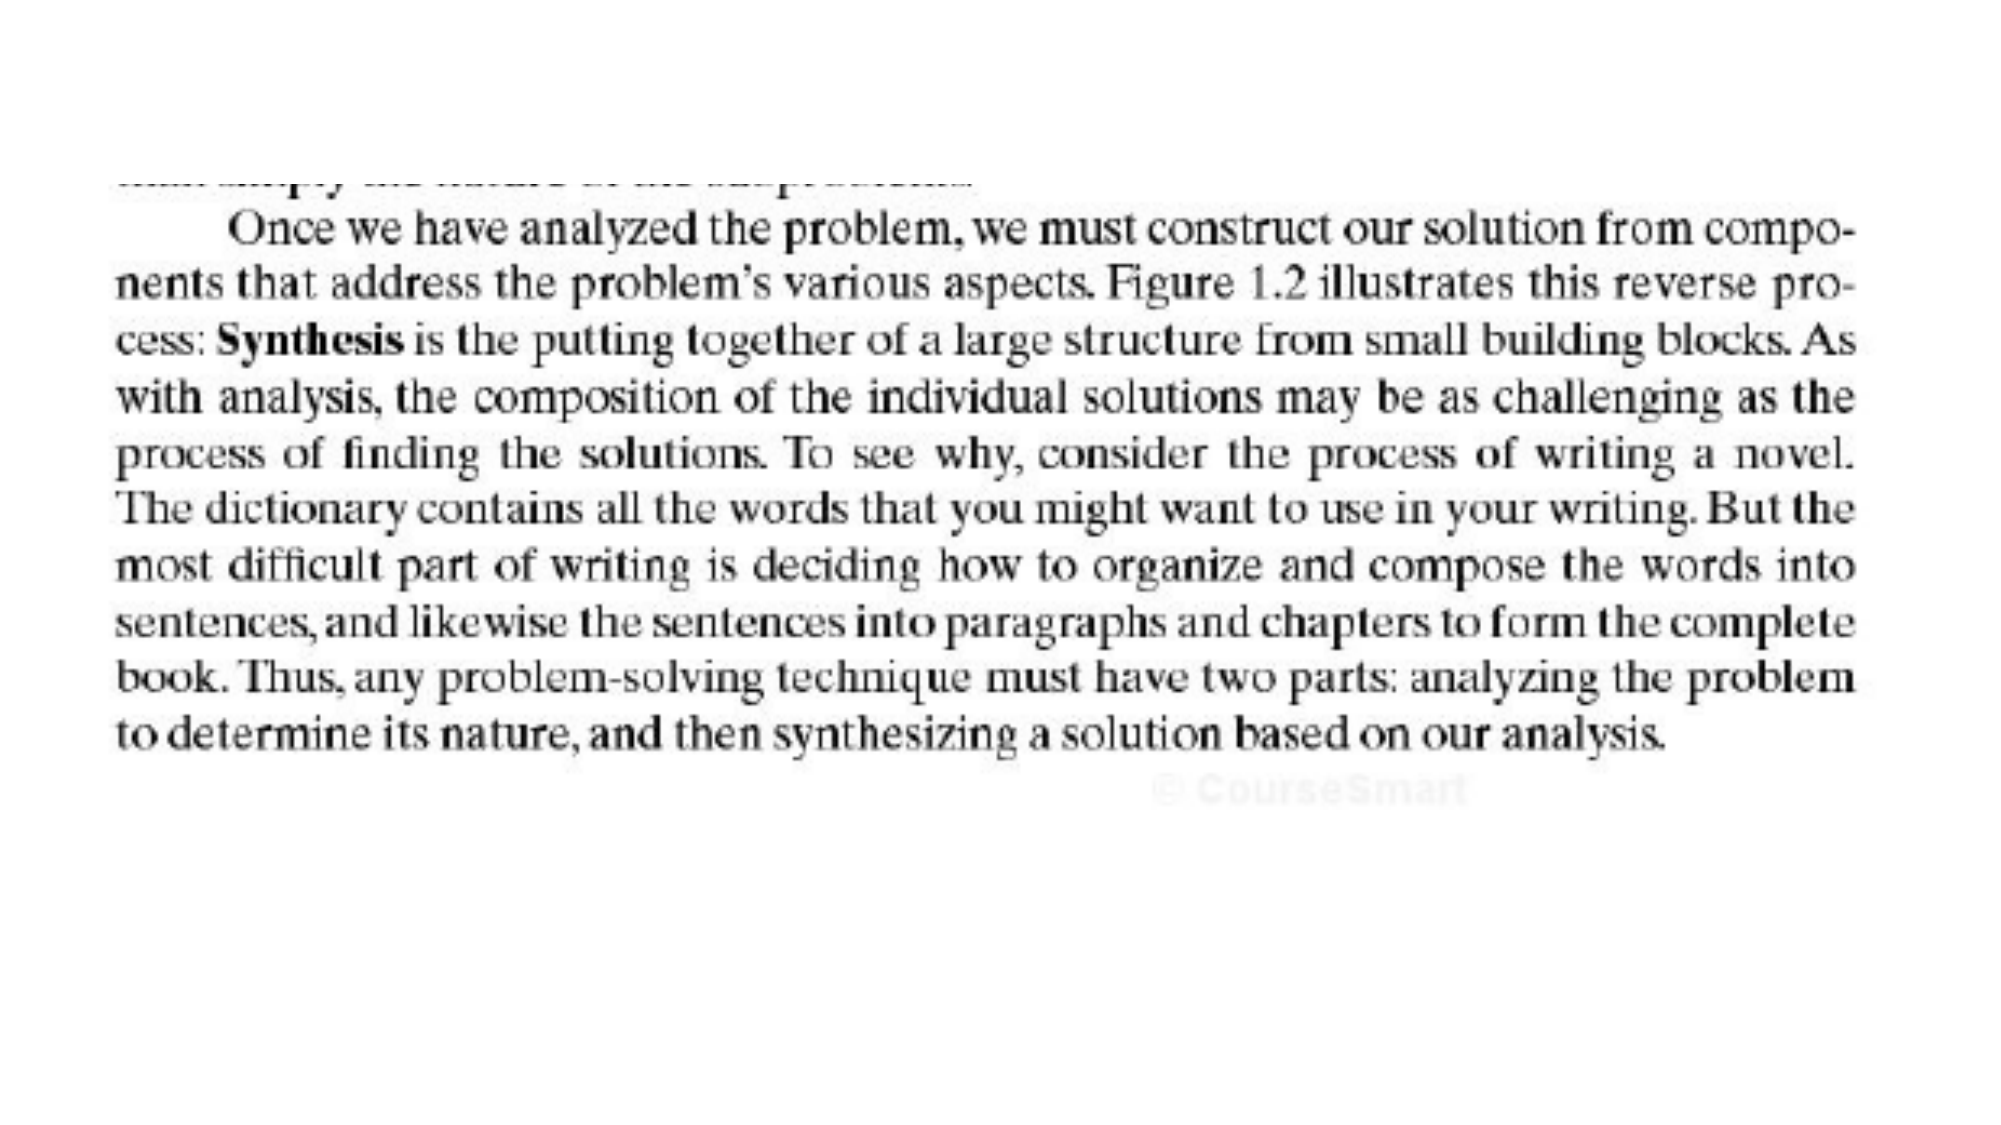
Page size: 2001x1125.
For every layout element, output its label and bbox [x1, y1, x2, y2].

picture [39, 184, 1925, 810]
